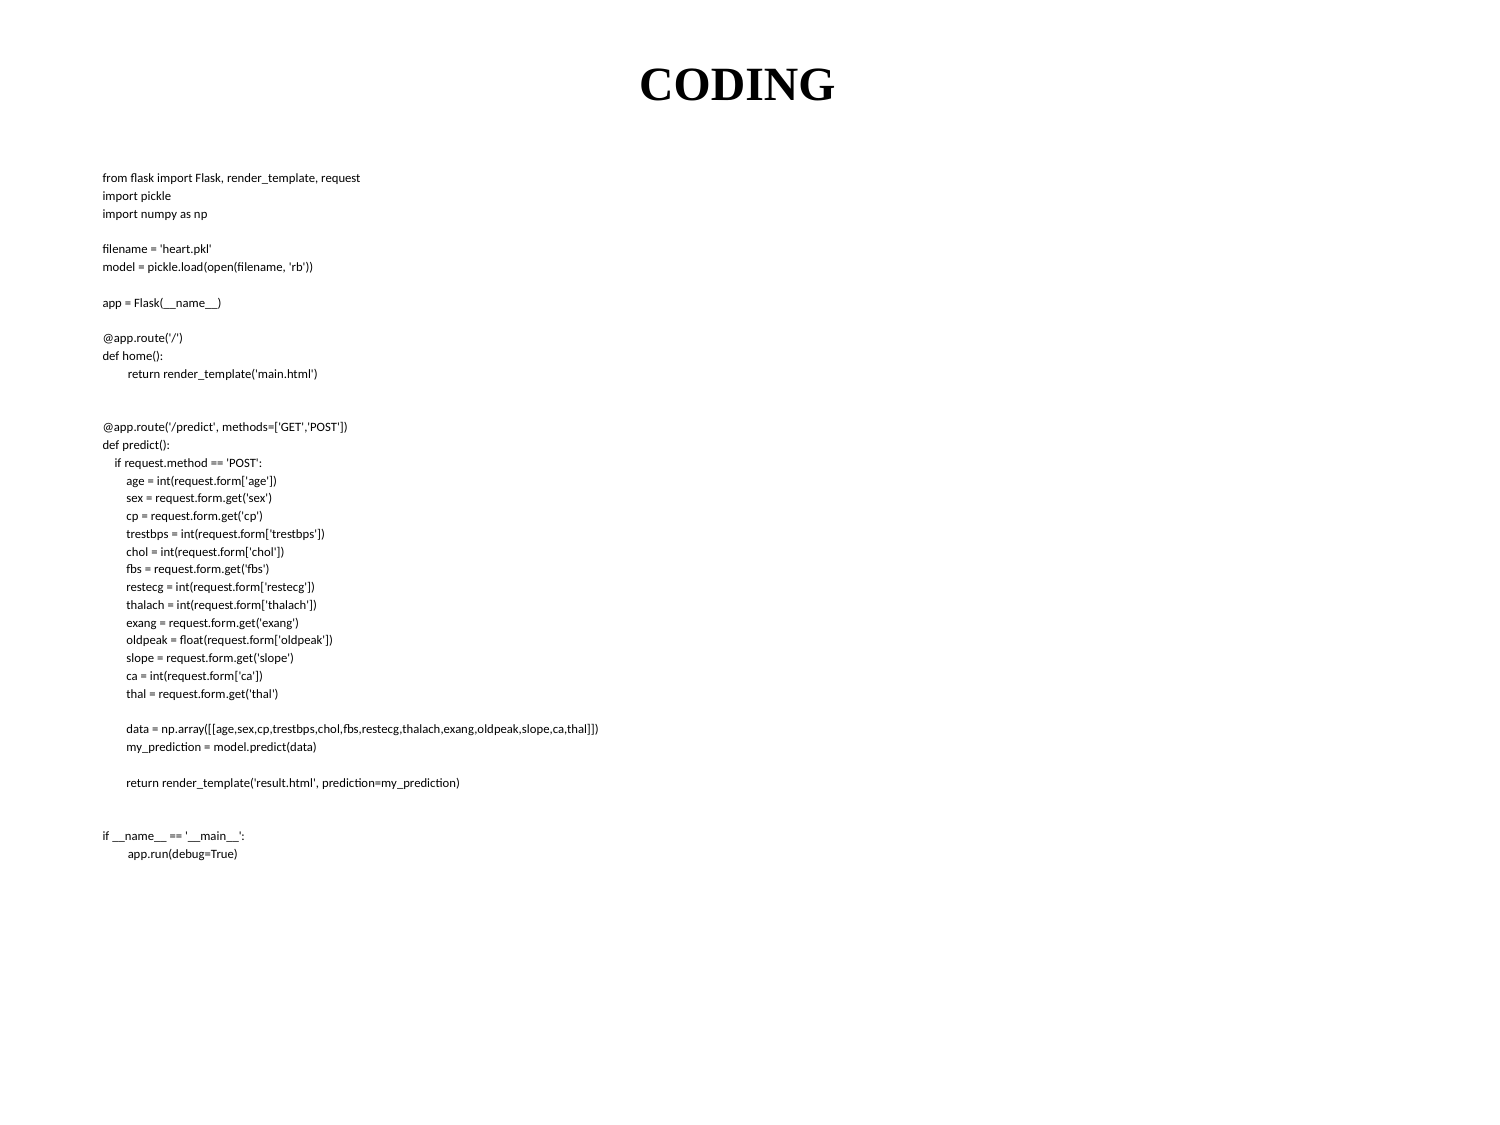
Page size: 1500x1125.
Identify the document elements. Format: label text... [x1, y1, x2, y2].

title CODING [62, 0, 1413, 175]
list from flask import Flask, render_template, request import pickle import numpy as np filename = 'heart.pkl' model = pickle.load(open(filename, 'rb')) app = Flask(__name__) @app.route('/') def home(): return render_template('main.html') @app.route('/predict', methods=['GET','POST']) def predict(): if request.method == 'POST': age = int(request.form['age']) sex = request.form.get('sex') cp = request.form.get('cp') trestbps = int(request.form['trestbps']) chol = int(request.form['chol']) fbs = request.form.get('fbs') restecg = int(request.form['restecg']) thalach = int(request.form['thalach']) exang = request.form.get('exang') oldpeak = float(request.form['oldpeak']) slope = request.form.get('slope') ca = int(request.form['ca']) thal = request.form.get('thal') data = np.array([[age,sex,cp,trestbps,chol,fbs,restecg,thalach,exang,oldpeak,slope,ca,thal]]) my_prediction = model.predict(data) return render_template('result.html', prediction=my_prediction) if __name__ == '__main__': app.run(debug=True) [87, 162, 1438, 905]
